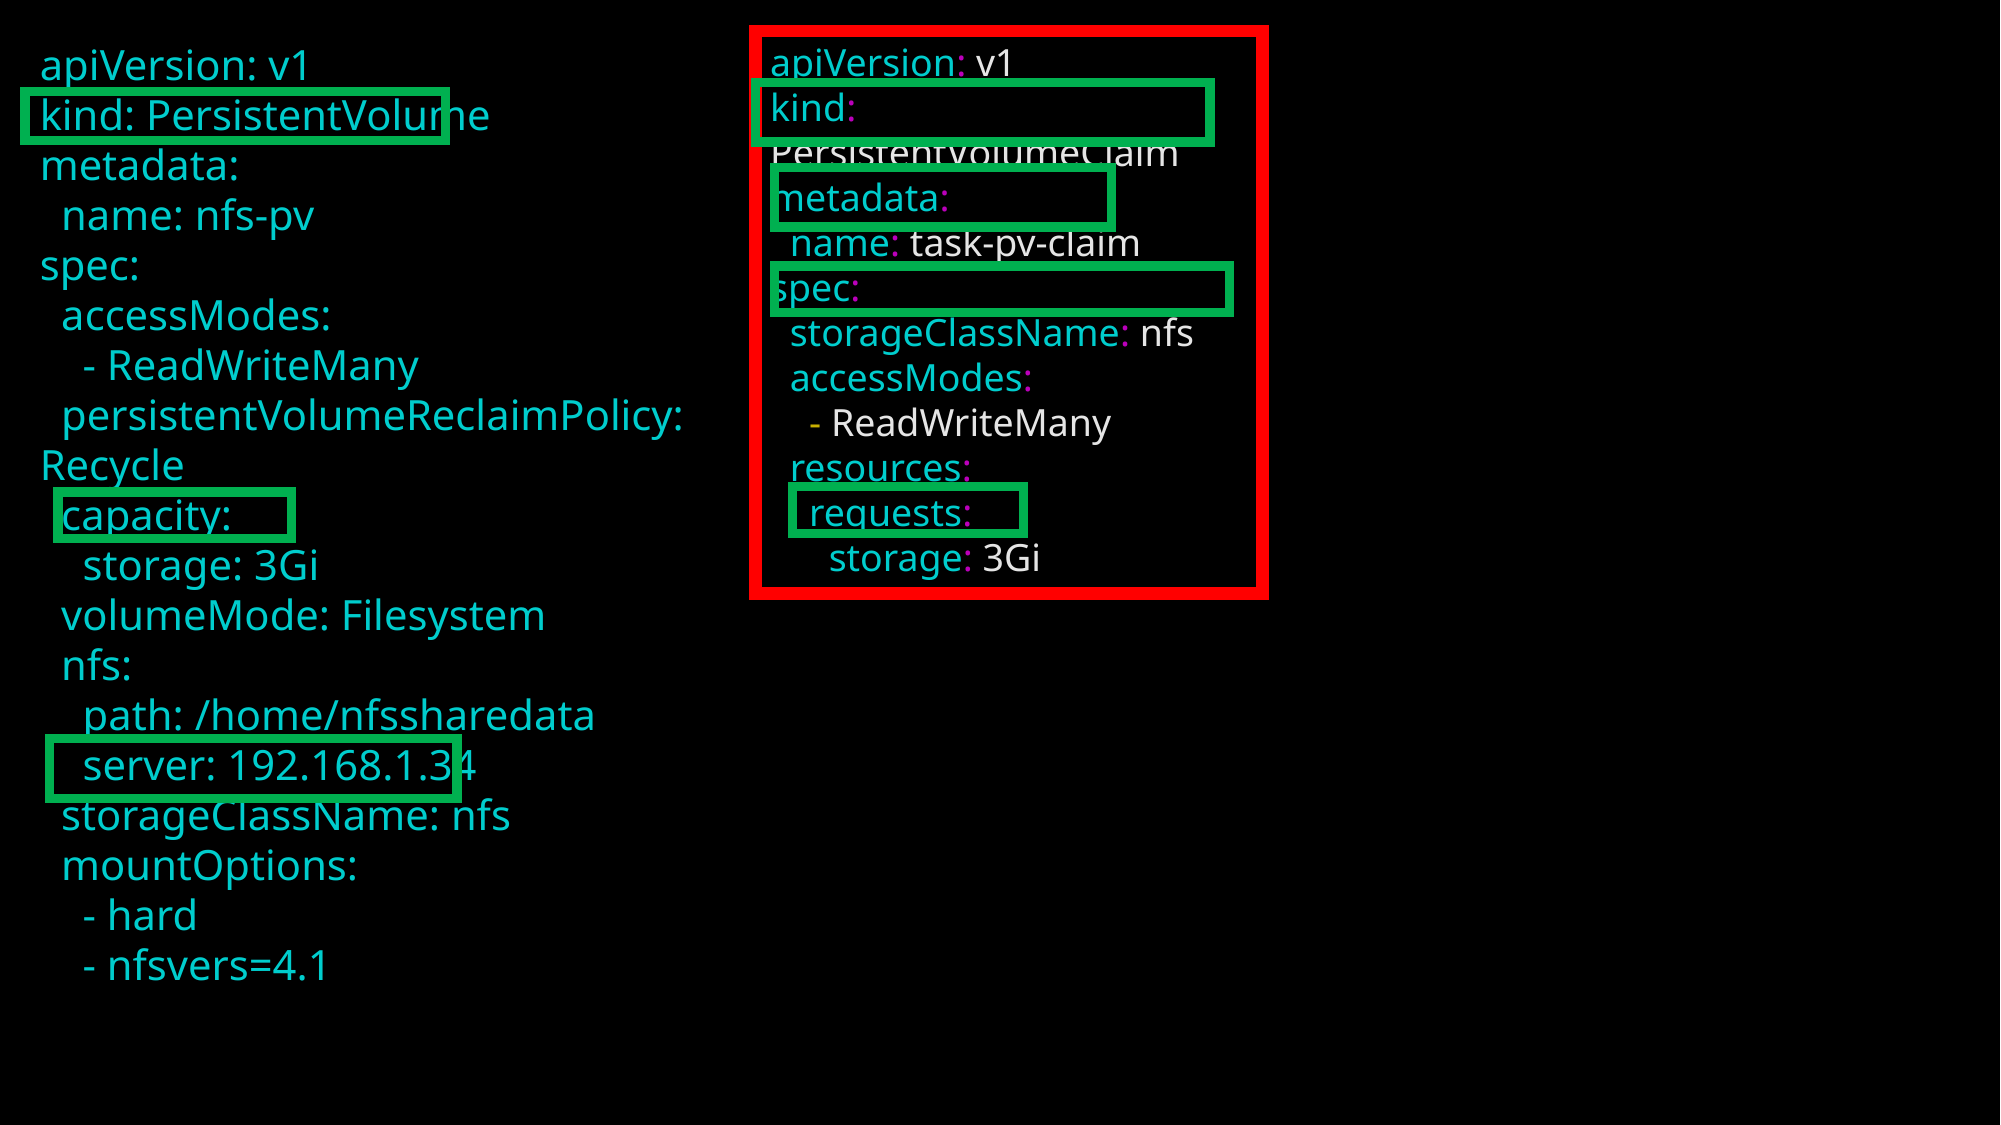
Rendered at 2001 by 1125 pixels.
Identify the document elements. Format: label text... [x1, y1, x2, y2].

text_box apiVersion: v1 kind: PersistentVolumeClaim metadata: name: task-pv-claim spec: storageClassName: nfs accessModes: - ReadWriteMany resources: requests: storage: 3Gi [754, 30, 1263, 595]
text_box [774, 167, 1112, 228]
text_box [754, 81, 1211, 143]
text_box [57, 491, 293, 539]
text_box [24, 91, 447, 142]
text_box [49, 738, 458, 799]
text_box apiVersion: v1 kind: PersistentVolume metadata: name: nfs-pv spec: accessModes: - ReadWriteMany persistentVolumeReclaimPolicy: Recycle capacity: storage: 3Gi volumeMode: Filesystem nfs: path: /home/nfssharedata server: 192.168.1.34 storageClassName: nfs mountOptions: - hard - nfsvers=4.1 [24, 30, 757, 989]
text_box [774, 265, 1230, 313]
text_box [792, 486, 1025, 534]
